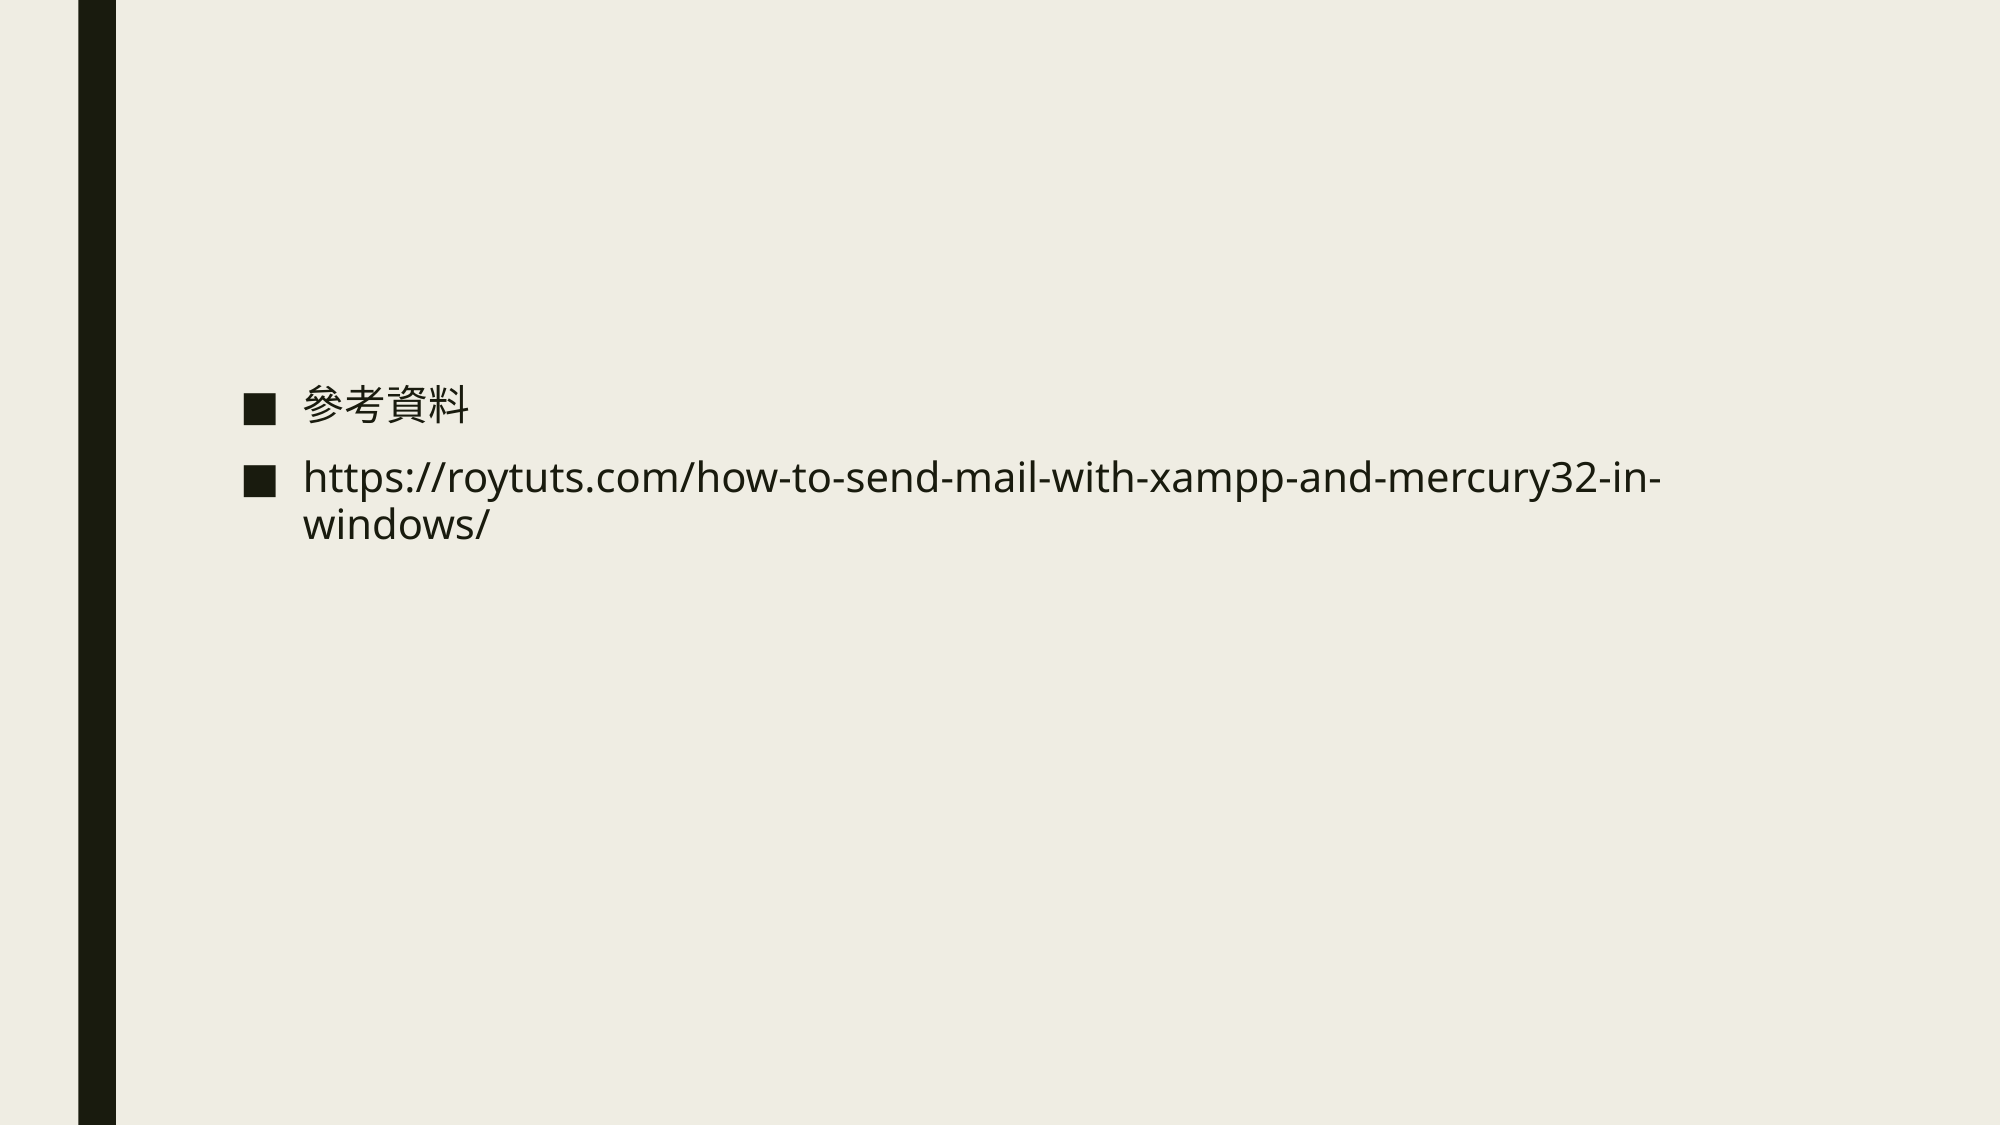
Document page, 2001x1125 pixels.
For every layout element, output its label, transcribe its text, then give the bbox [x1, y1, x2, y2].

list 參考資料 https://roytuts.com/how-to-send-mail-with-xampp-and-mercury32-in-windows/ [225, 375, 1800, 963]
